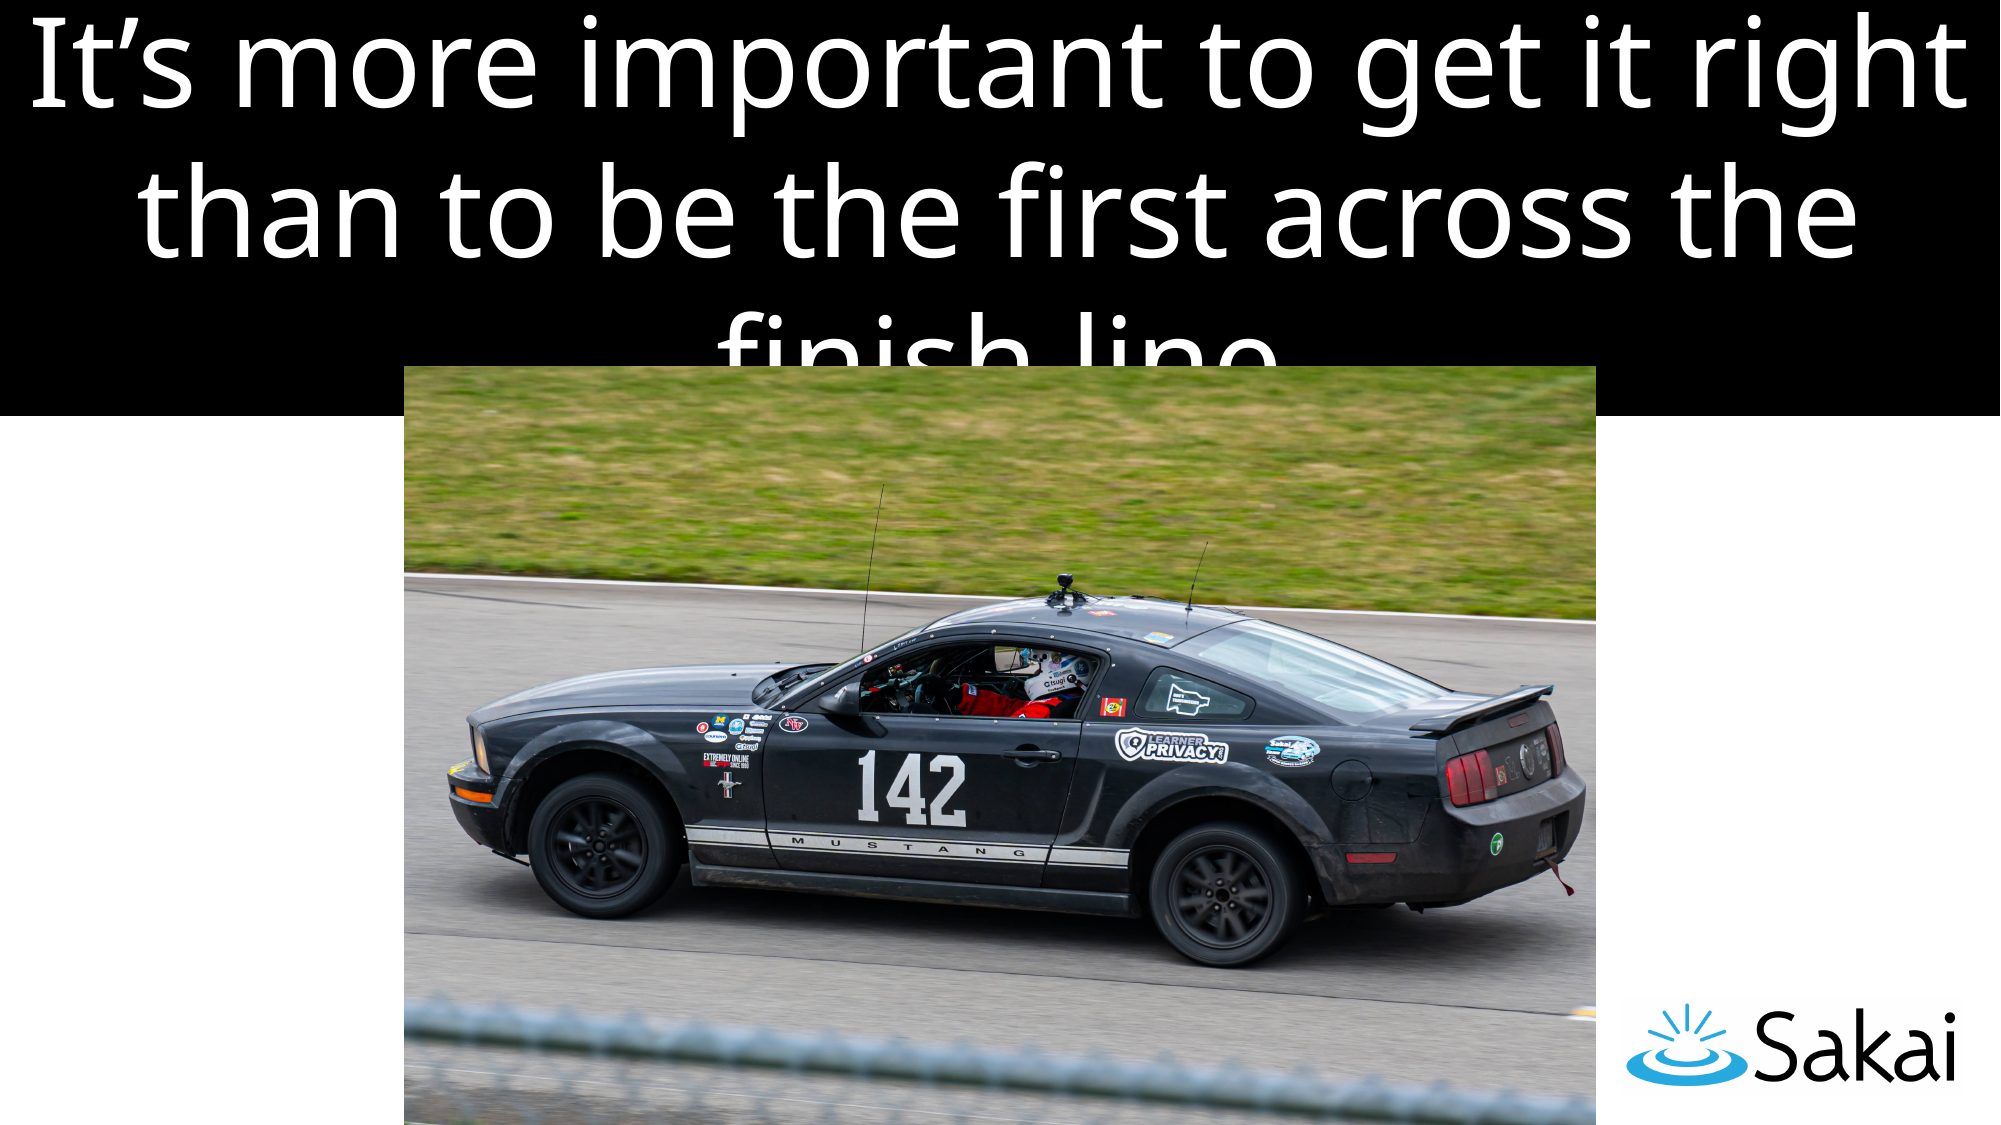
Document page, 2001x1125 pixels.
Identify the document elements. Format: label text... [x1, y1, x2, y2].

picture [1621, 996, 1965, 1096]
text_box It’s more important to get it right than to be the first across the finish line [0, 0, 2000, 416]
picture [404, 366, 1596, 1125]
